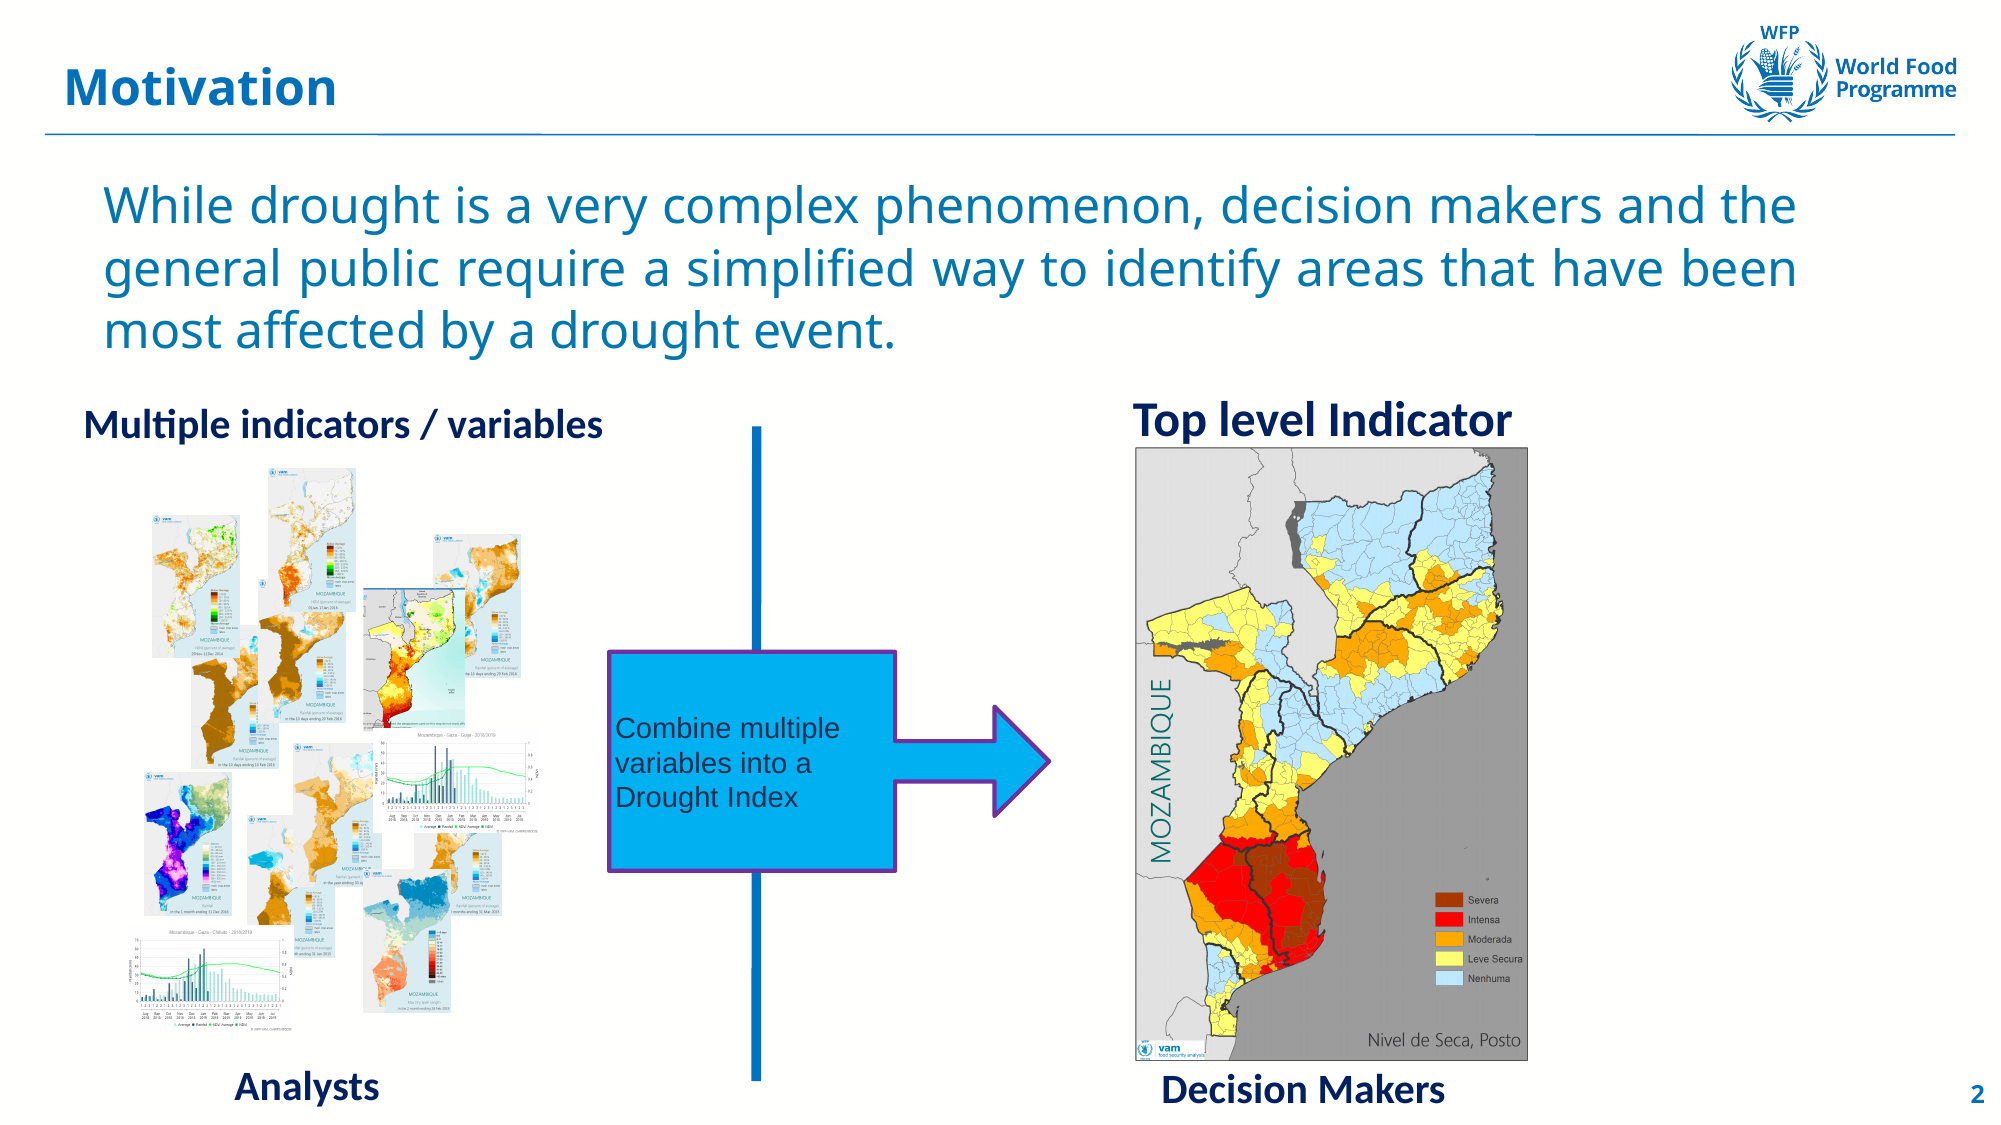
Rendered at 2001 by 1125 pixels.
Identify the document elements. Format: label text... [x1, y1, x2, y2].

picture [1712, 17, 1981, 129]
slide_number 2 [1918, 1065, 2000, 1125]
text_box Analysts [214, 1049, 449, 1119]
text_box Multiple indicators / variables [63, 397, 638, 447]
list While drought is a very complex phenomenon, decision makers and the general public require a simplified way to identify areas that have been most affected by a drought event. [88, 155, 1816, 373]
text_box Combine multiple variables into a Drought Index [762, 649, 1052, 873]
text_box Top level Indicator [1112, 391, 1551, 441]
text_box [127, 468, 540, 1031]
text_box Decision Makers [1141, 1065, 1531, 1125]
text_box Motivation [48, 40, 408, 135]
picture [1134, 447, 1529, 1061]
text_box Combine multiple variables into a Drought Index [607, 649, 750, 873]
